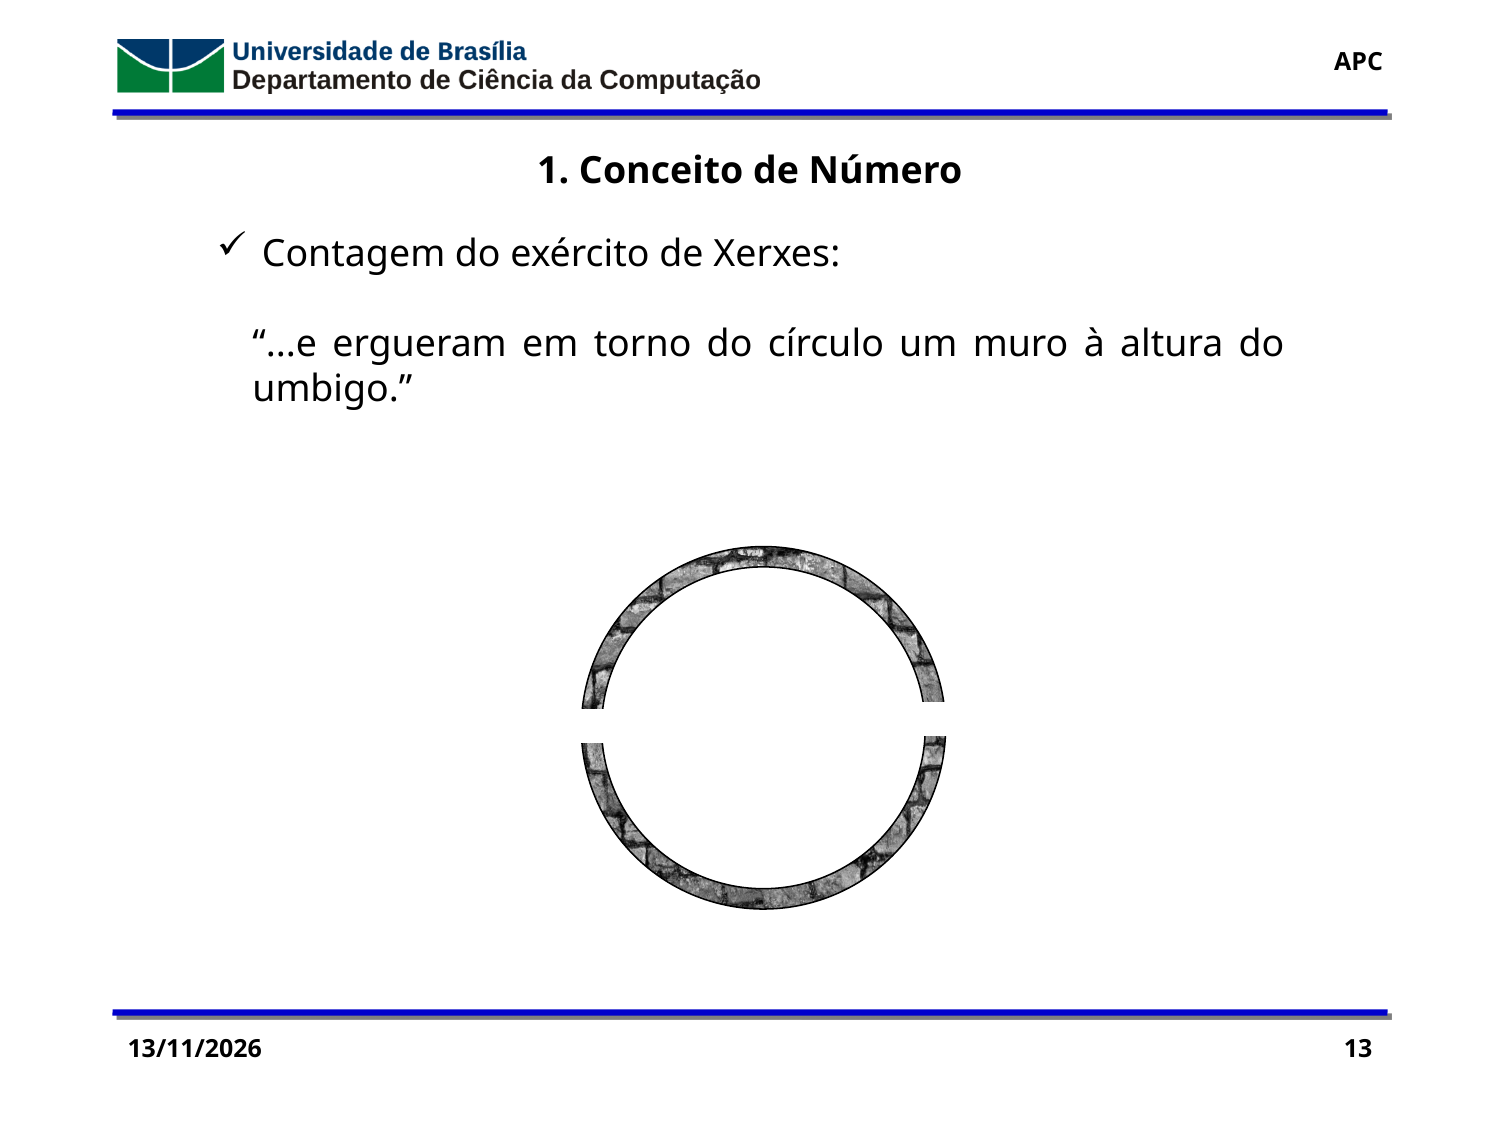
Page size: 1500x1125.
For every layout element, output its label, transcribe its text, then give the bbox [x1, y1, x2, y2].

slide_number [112, 1024, 426, 1101]
picture [117, 39, 760, 94]
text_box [577, 546, 954, 910]
text_box 1. Conceito de Número [112, 138, 1388, 198]
slide_number 13 [1074, 1024, 1388, 1101]
text_box Contagem do exército de Xerxes: “...e ergueram em torno do círculo um muro à altura do umbigo.” [162, 221, 1300, 416]
